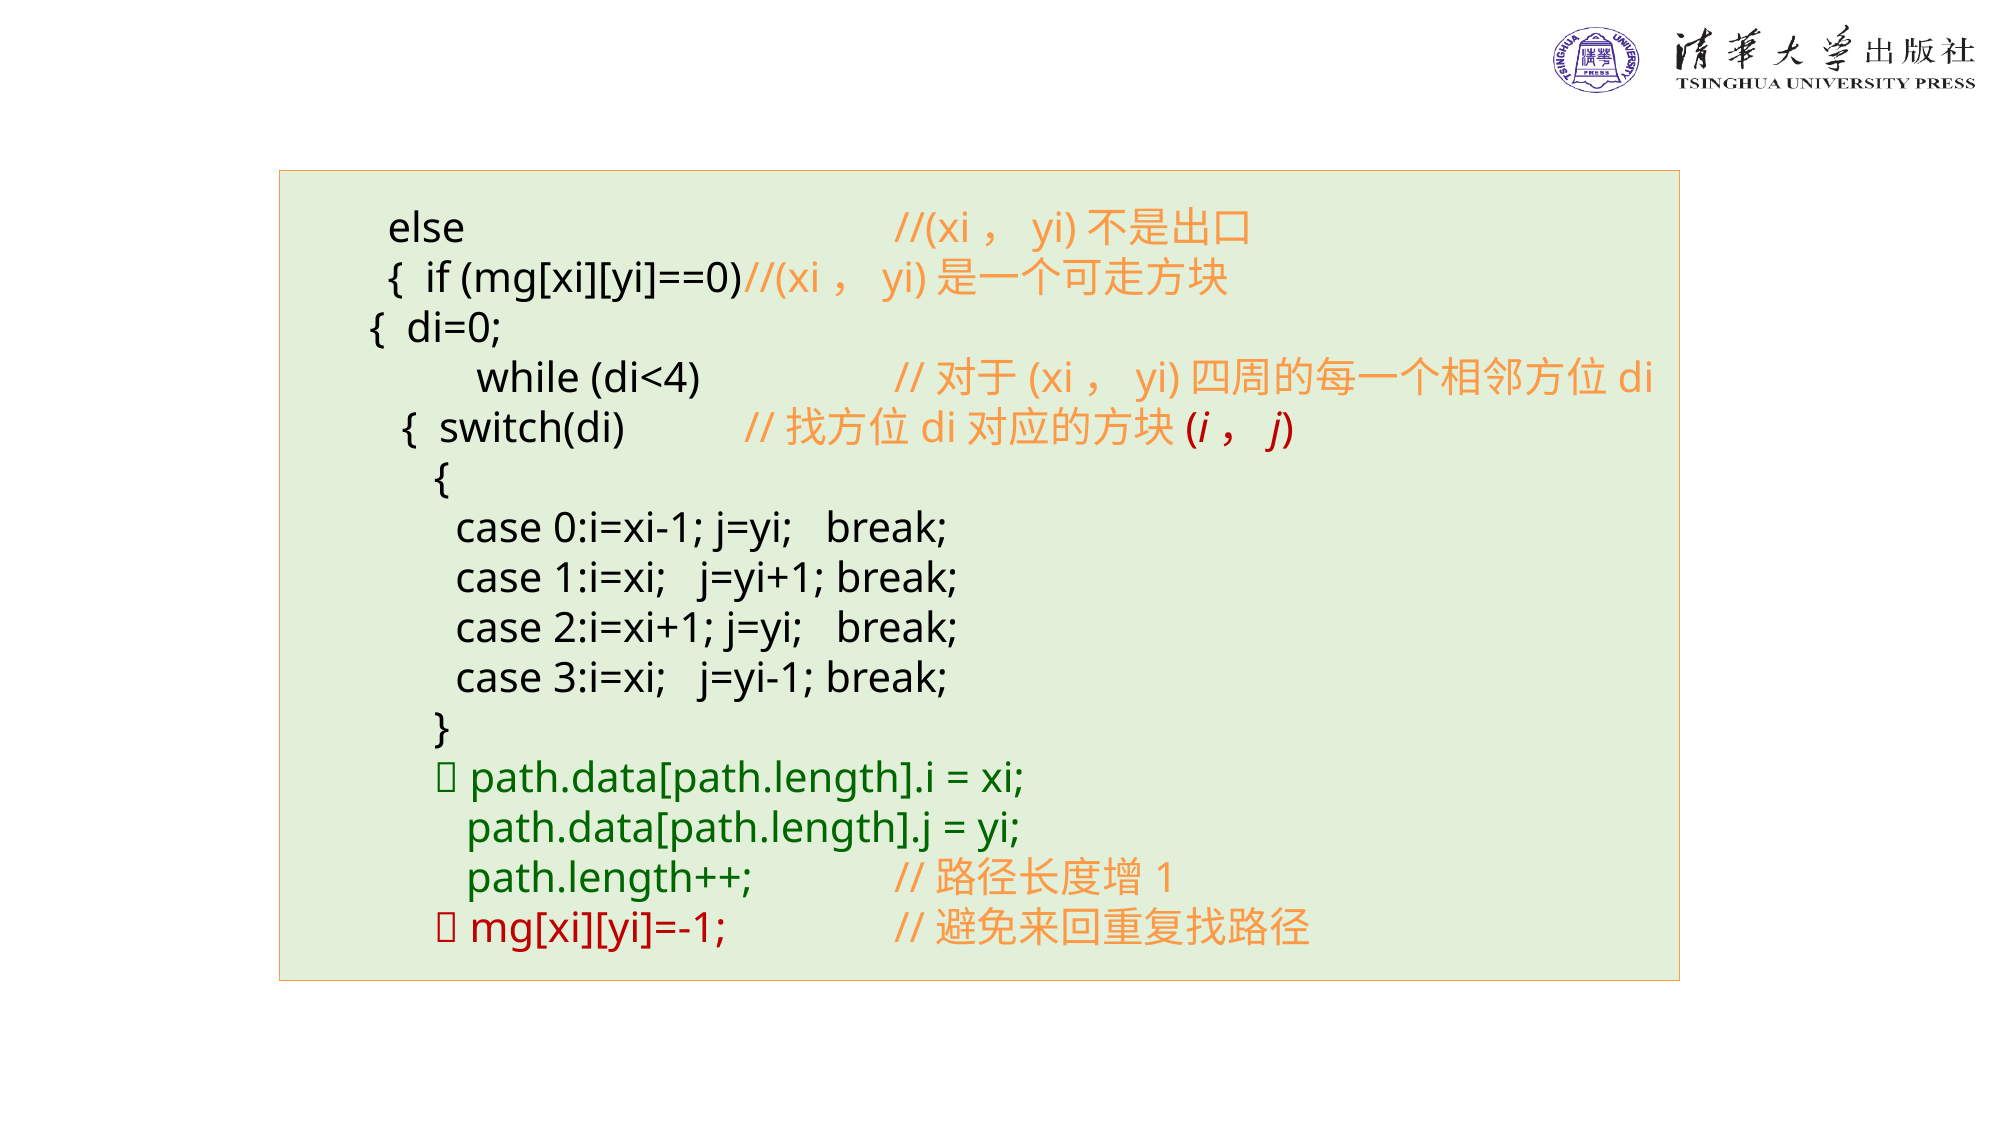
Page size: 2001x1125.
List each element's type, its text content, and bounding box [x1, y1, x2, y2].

picture [1504, 0, 2001, 144]
text_box else //(xi，yi)不是出口 { if (mg[xi][yi]==0) //(xi，yi)是一个可走方块 { di=0; while (di<4) //对于(xi，yi)四周的每一个相邻方位di { switch(di) //找方位di对应的方块(i，j) { case 0:i=xi-1; j=yi; break; case 1:i=xi; j=yi+1; break; case 2:i=xi+1; j=yi; break; case 3:i=xi; j=yi-1; break; }  path.data[path.length].i = xi; path.data[path.length].j = yi; path.length++; //路径长度增1  mg[xi][yi]=-1; //避免来回重复找路径 [279, 170, 1680, 981]
